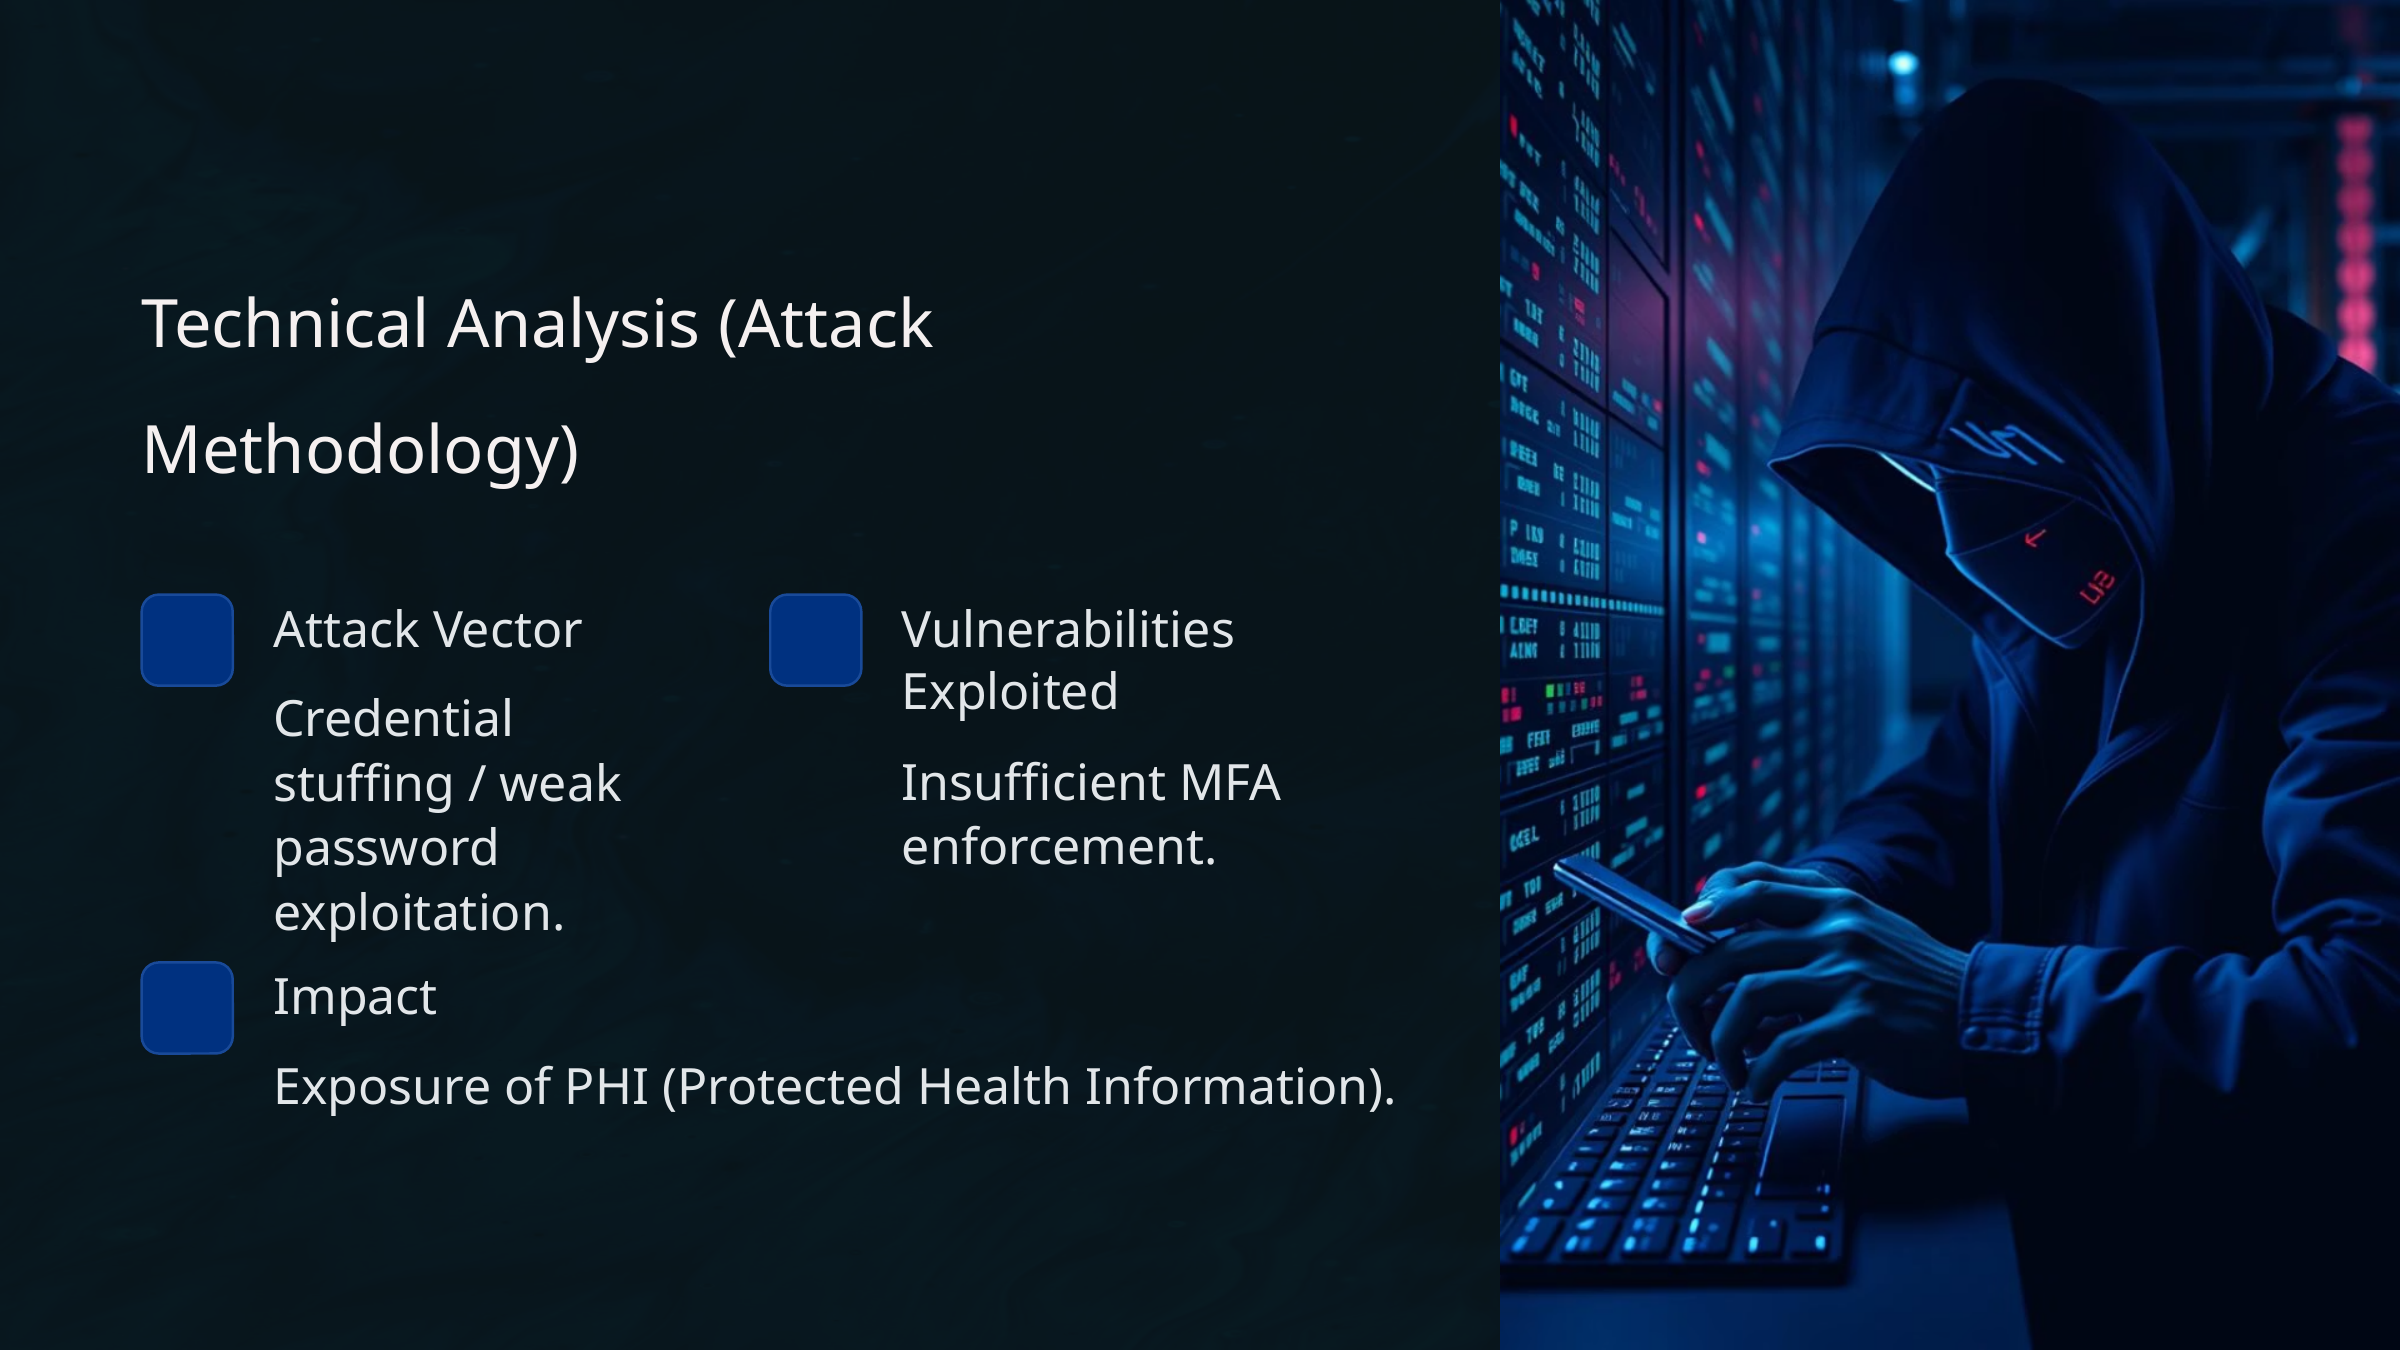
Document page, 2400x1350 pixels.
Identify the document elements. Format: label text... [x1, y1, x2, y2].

text_box [770, 594, 862, 686]
text_box Vulnerabilities Exploited [901, 594, 1359, 721]
picture [1499, 0, 2400, 1350]
text_box [141, 594, 233, 686]
text_box Credential stuffing / weak password exploitation. [273, 682, 730, 877]
text_box Exposure of PHI (Protected Health Information). [273, 1049, 1359, 1115]
text_box [141, 962, 233, 1054]
text_box Insufficient MFA enforcement. [901, 745, 1359, 875]
text_box Impact [273, 962, 780, 1026]
text_box Attack Vector [273, 594, 730, 658]
text_box Technical Analysis (Attack Methodology) [141, 235, 1359, 489]
